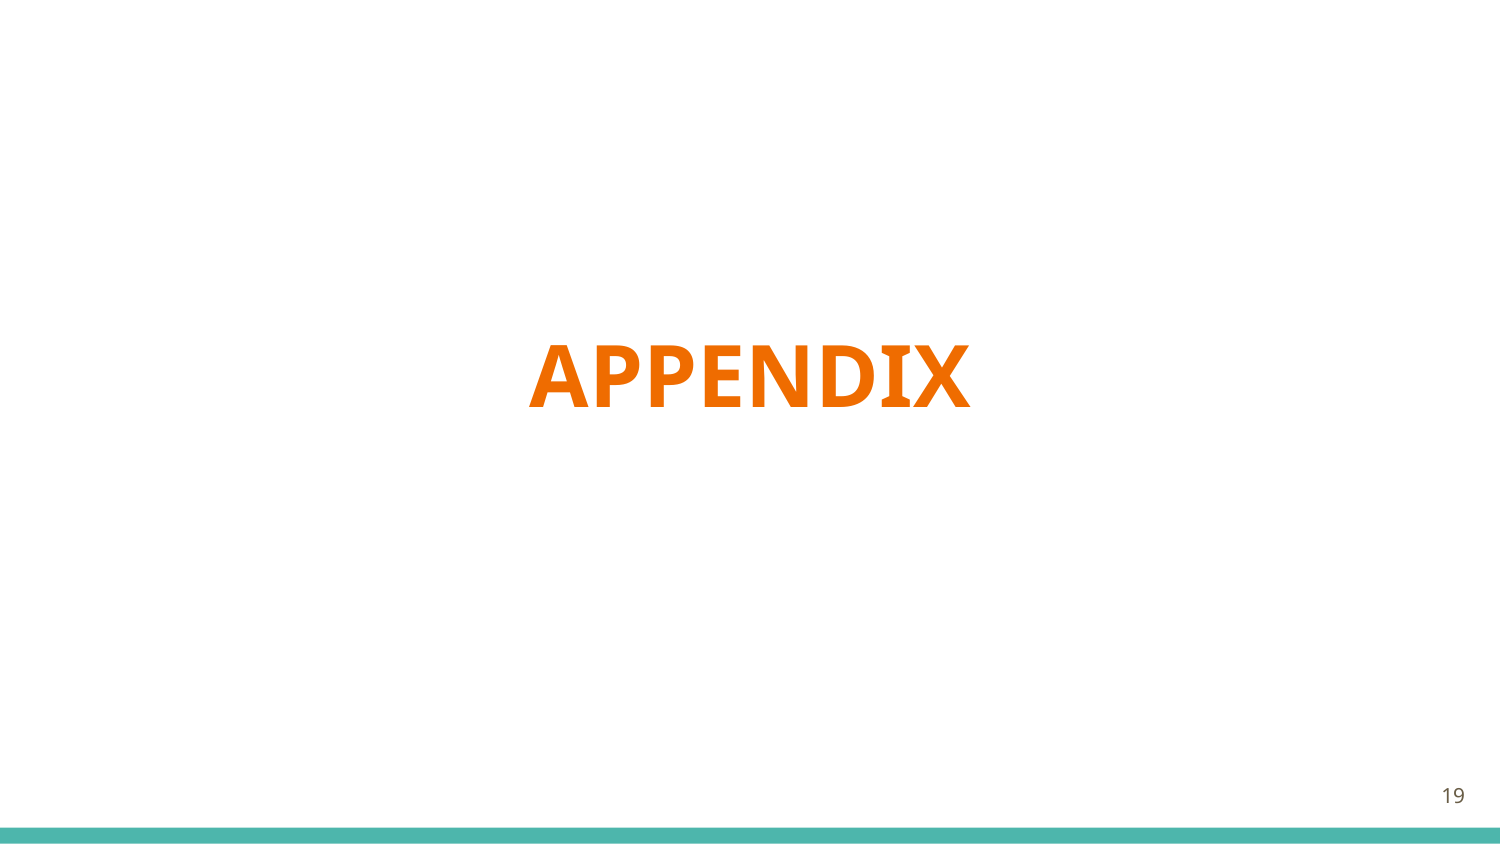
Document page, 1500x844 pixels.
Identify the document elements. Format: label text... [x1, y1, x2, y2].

title APPENDIX [51, 305, 1449, 422]
slide_number 19 [1389, 764, 1480, 830]
